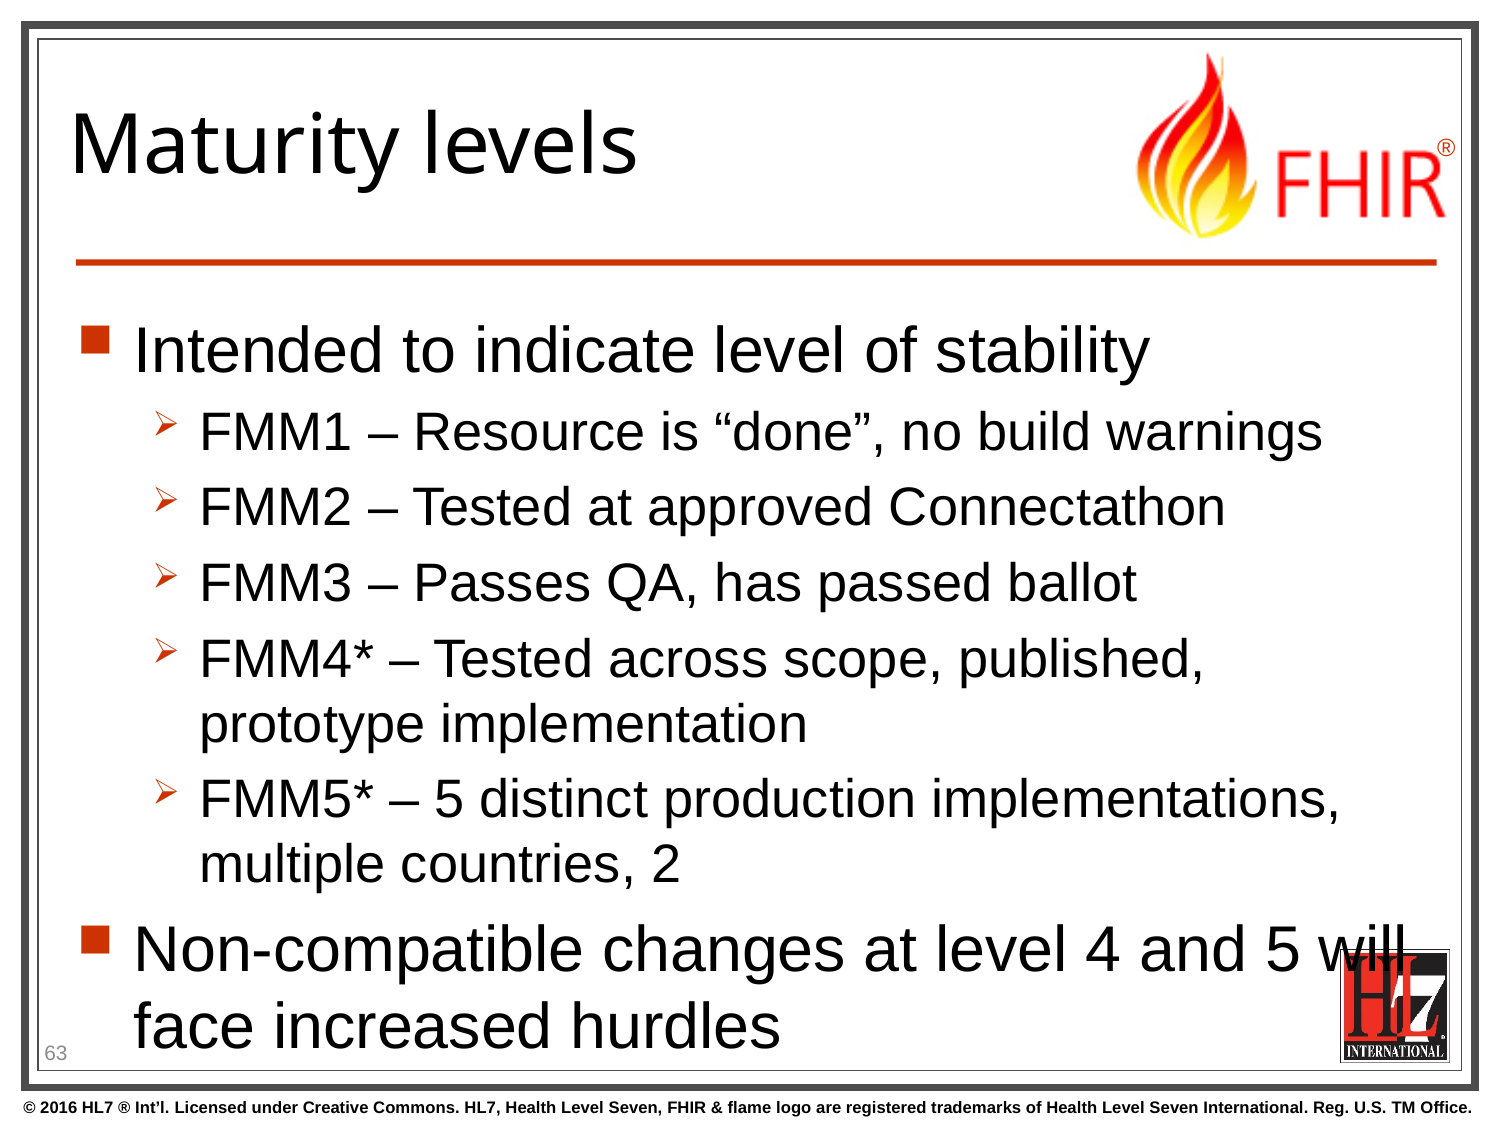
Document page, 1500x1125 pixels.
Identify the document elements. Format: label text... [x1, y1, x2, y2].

picture [1340, 949, 1450, 1063]
slide_number 63 [29, 1034, 148, 1071]
list Intended to indicate level of stability FMM1 – Resource is “done”, no build warnings FMM2 – Tested at approved Connectathon FMM3 – Passes QA, has passed ballot FMM4* – Tested across scope, published, prototype implementation FMM5* – 5 distinct production implementations, multiple countries, 2 Non-compatible changes at level 4 and 5 will face increased hurdles [62, 299, 1438, 1059]
picture [1124, 42, 1458, 249]
title Maturity levels [53, 54, 1128, 244]
